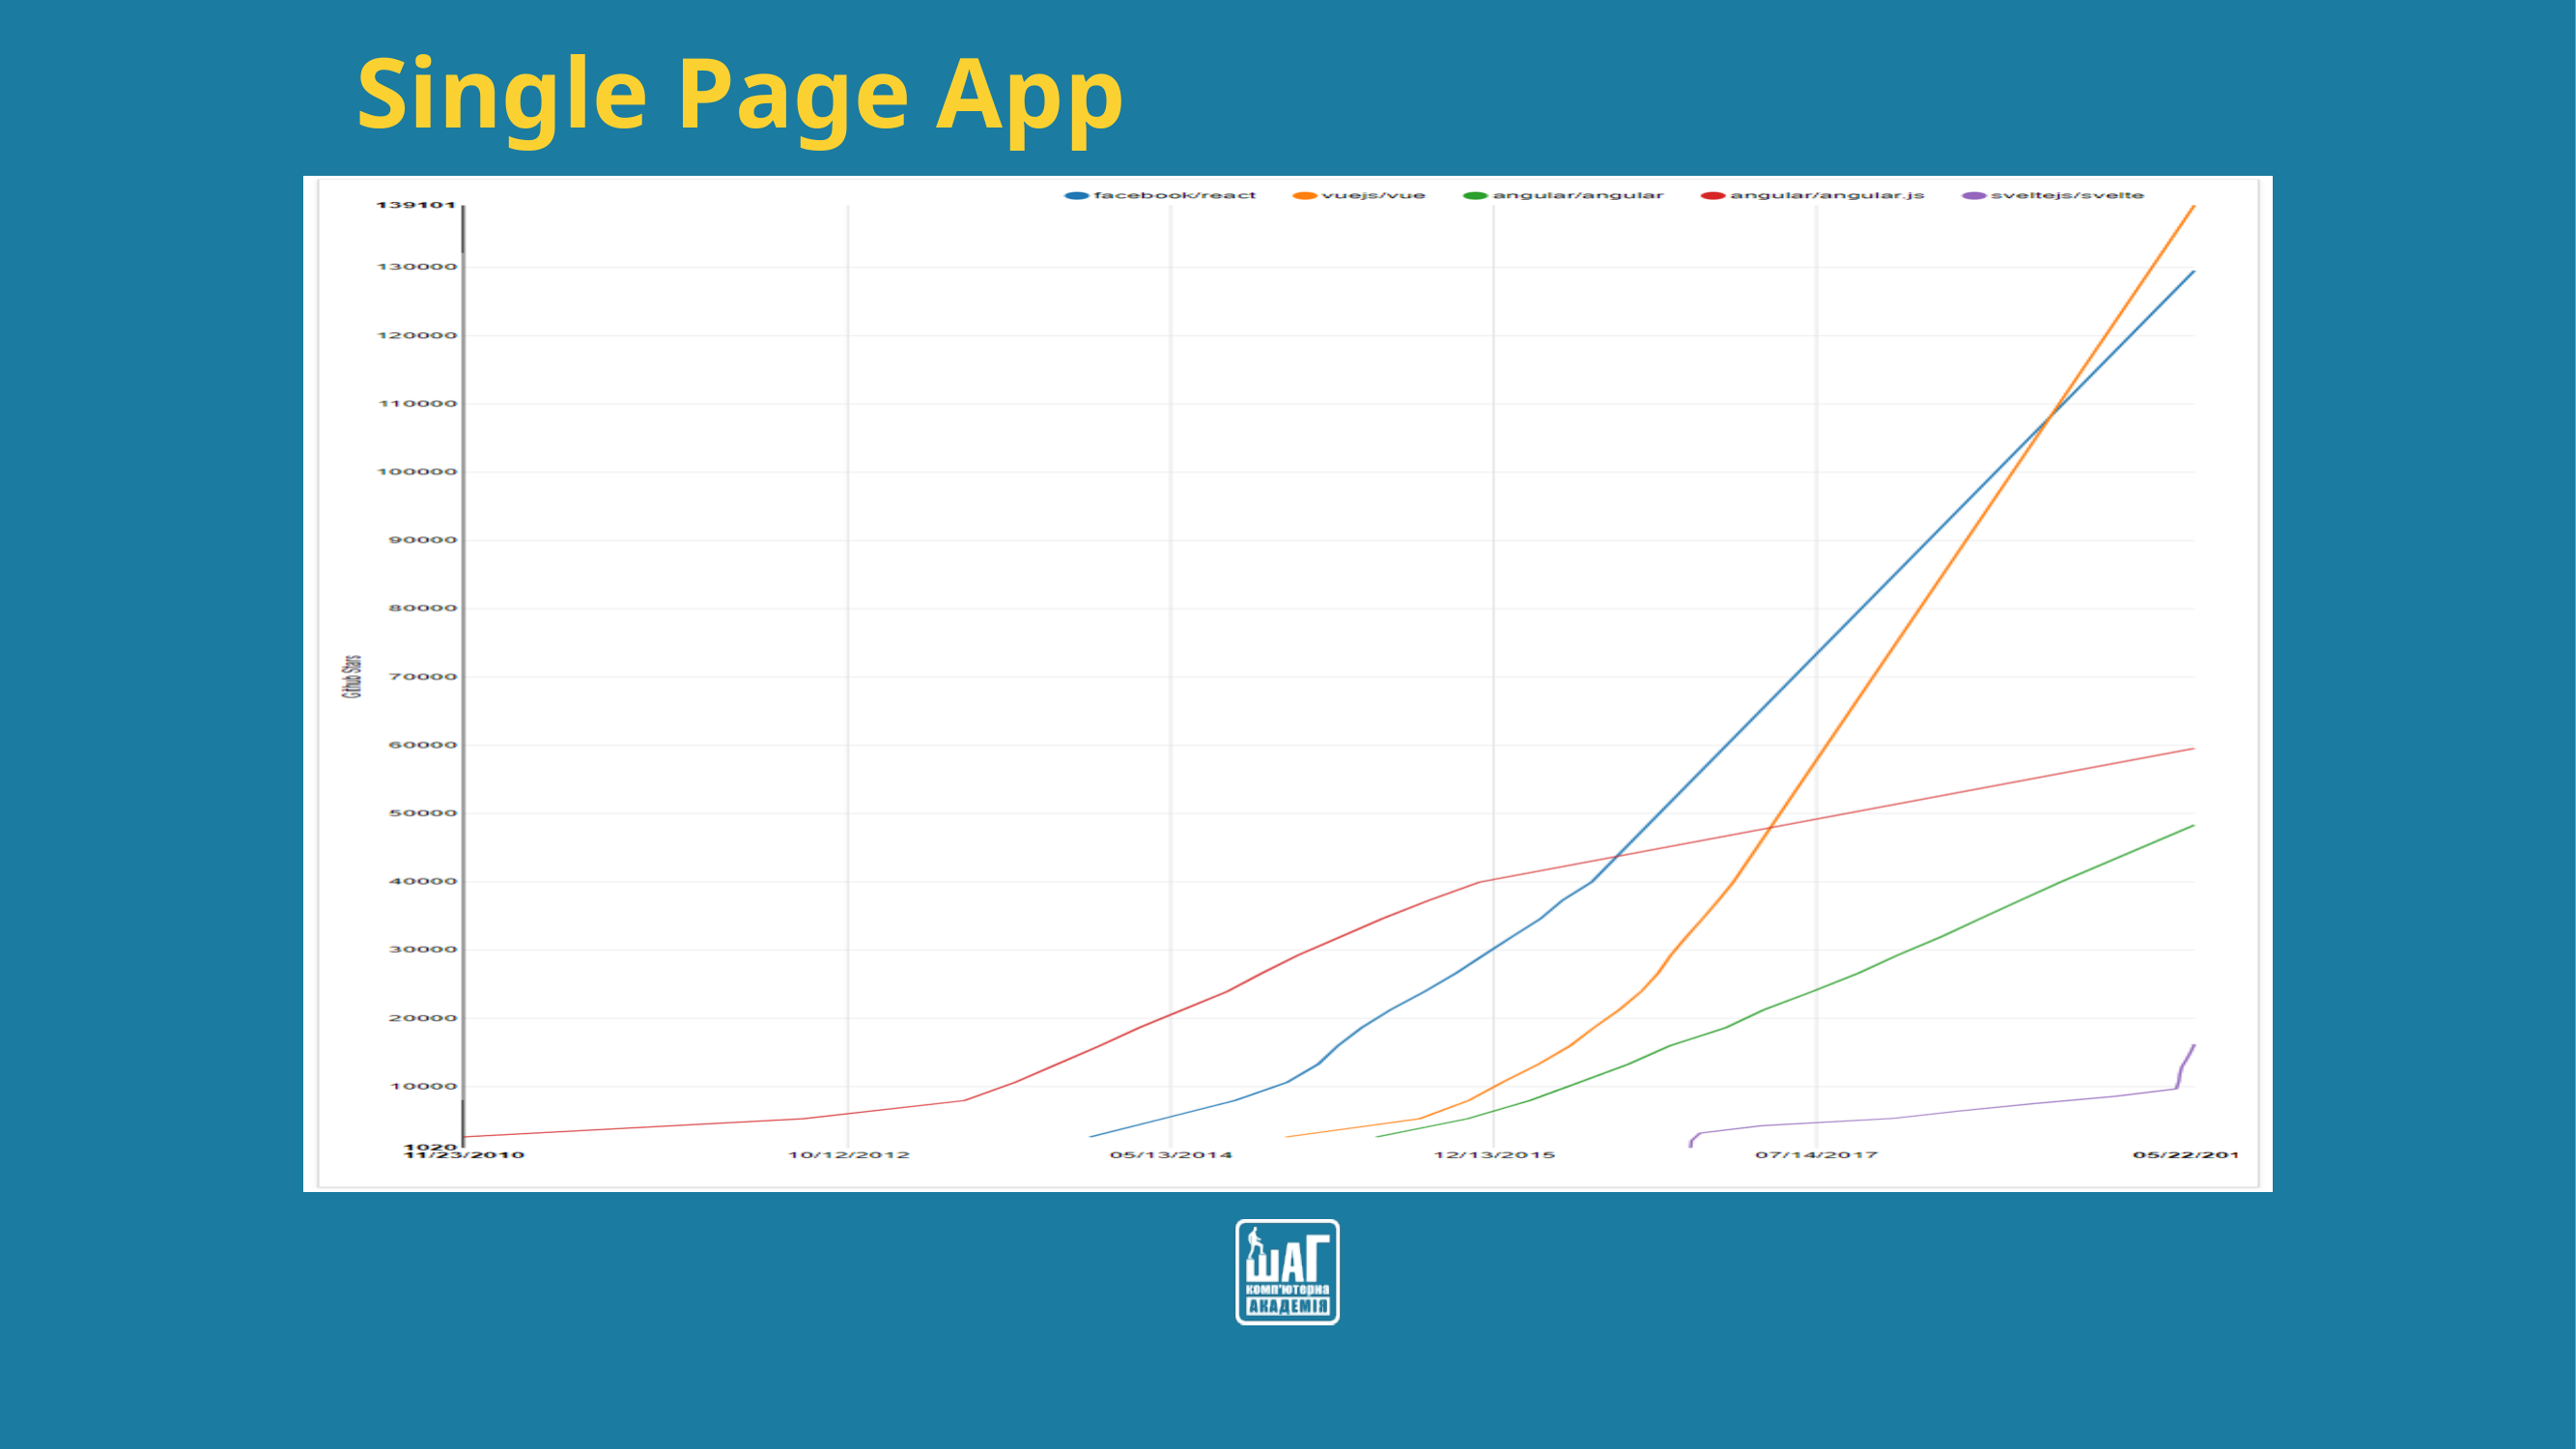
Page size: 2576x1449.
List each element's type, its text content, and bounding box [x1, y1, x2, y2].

picture [303, 176, 2273, 1192]
title Single Page App [355, 31, 2220, 173]
picture [1232, 1219, 1344, 1325]
